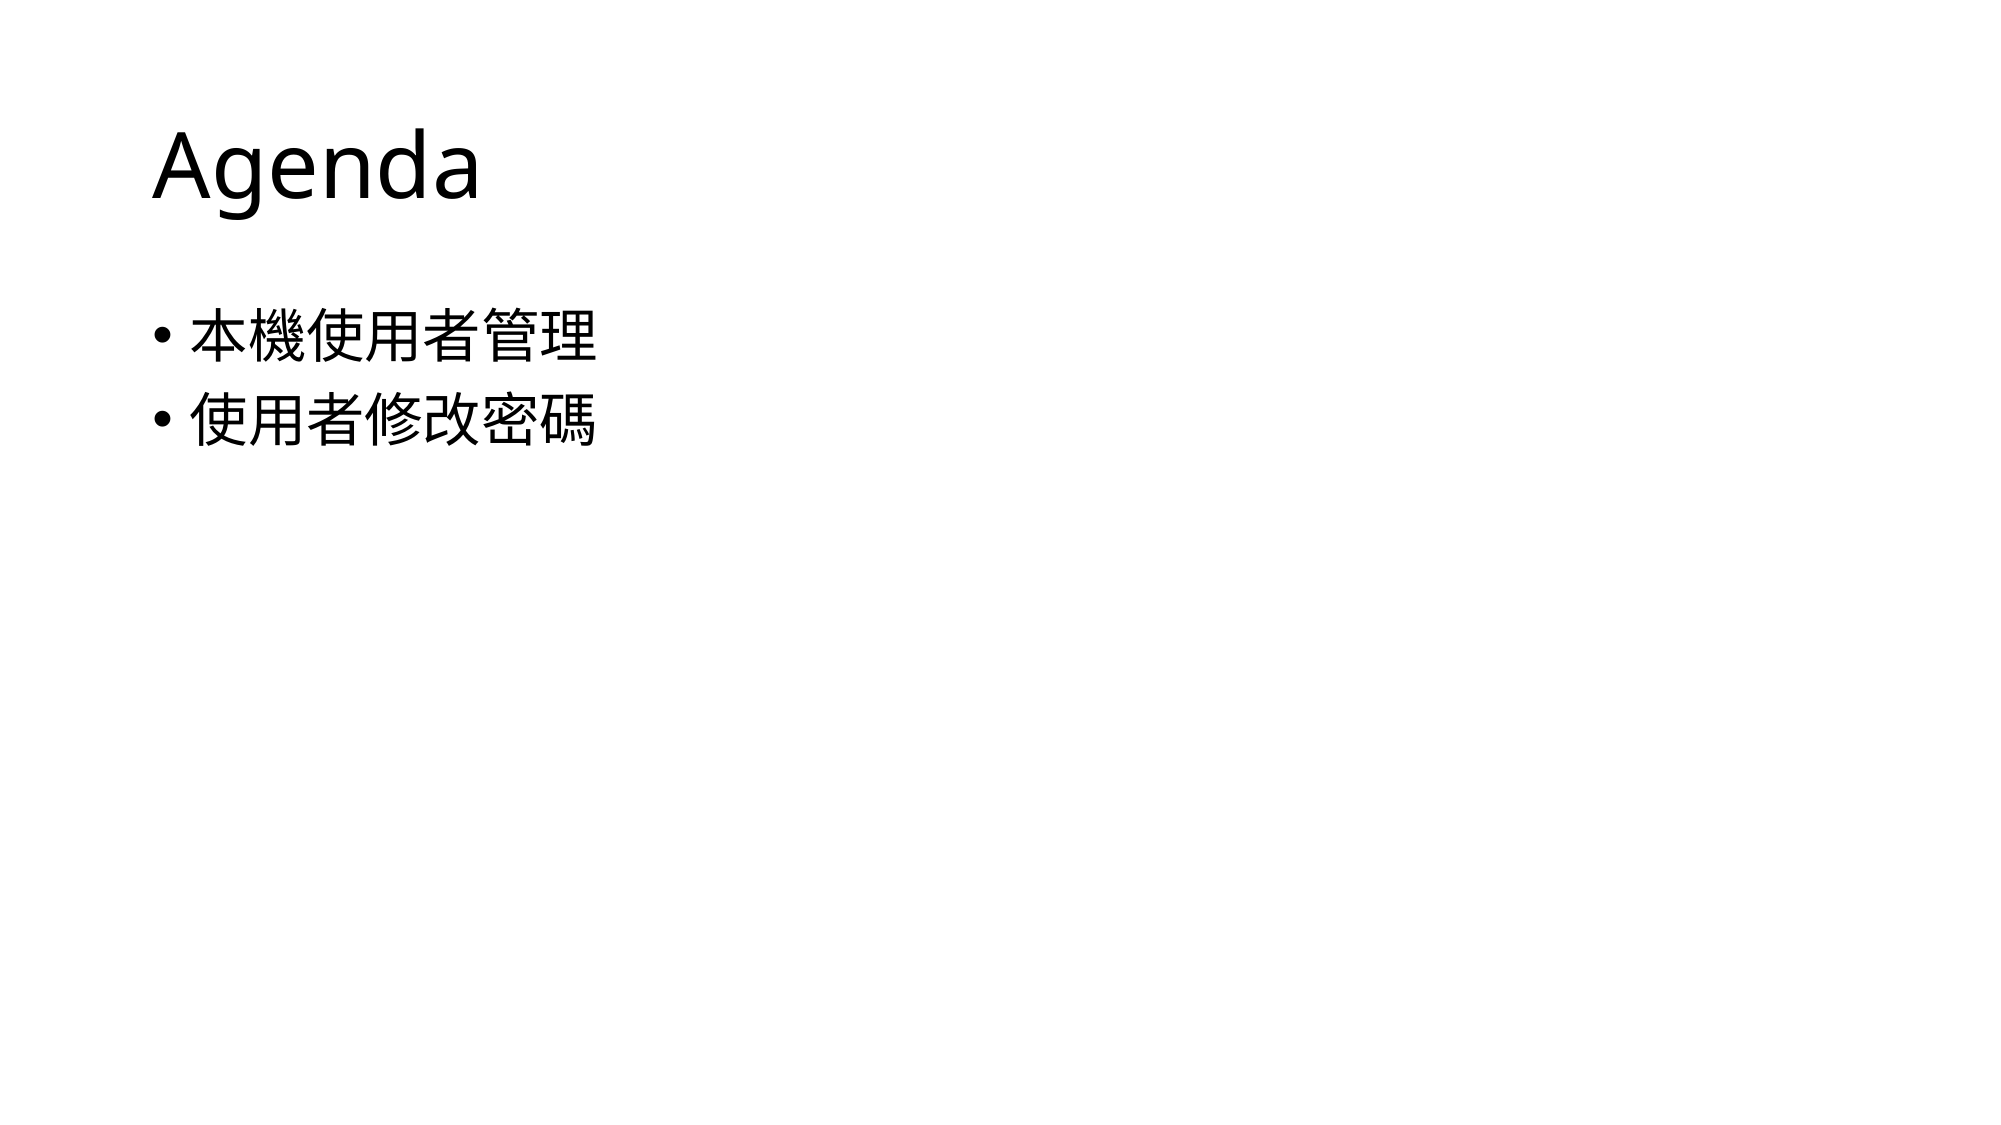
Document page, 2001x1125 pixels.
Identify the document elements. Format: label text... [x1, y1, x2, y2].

list 本機使用者管理 使用者修改密碼 [137, 299, 1863, 1014]
title Agenda [137, 59, 1863, 278]
